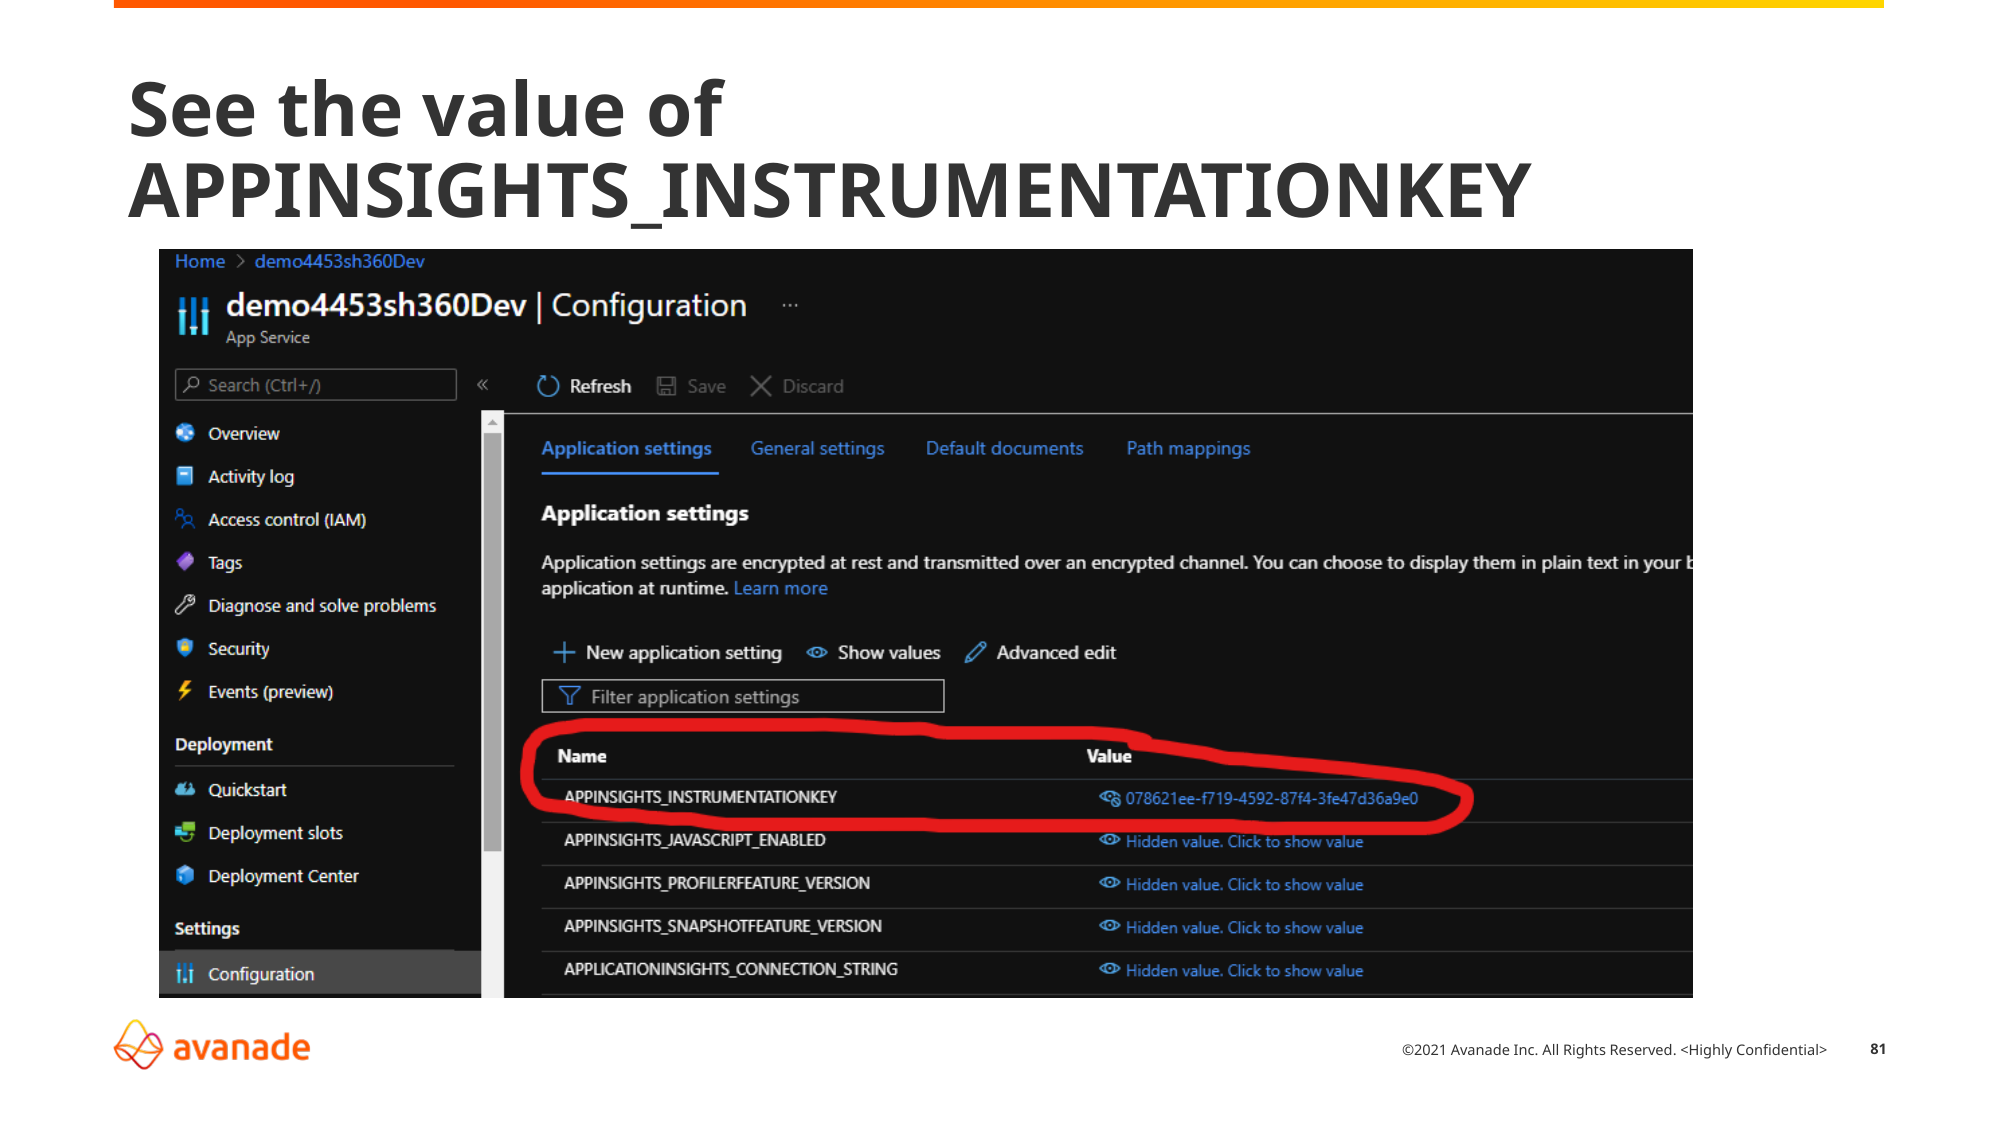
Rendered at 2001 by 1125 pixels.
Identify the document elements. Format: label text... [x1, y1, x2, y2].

picture [93, 999, 339, 1090]
title See the value of APPINSIGHTS_INSTRUMENTATIONKEY [113, 64, 1883, 228]
picture [159, 249, 1693, 998]
